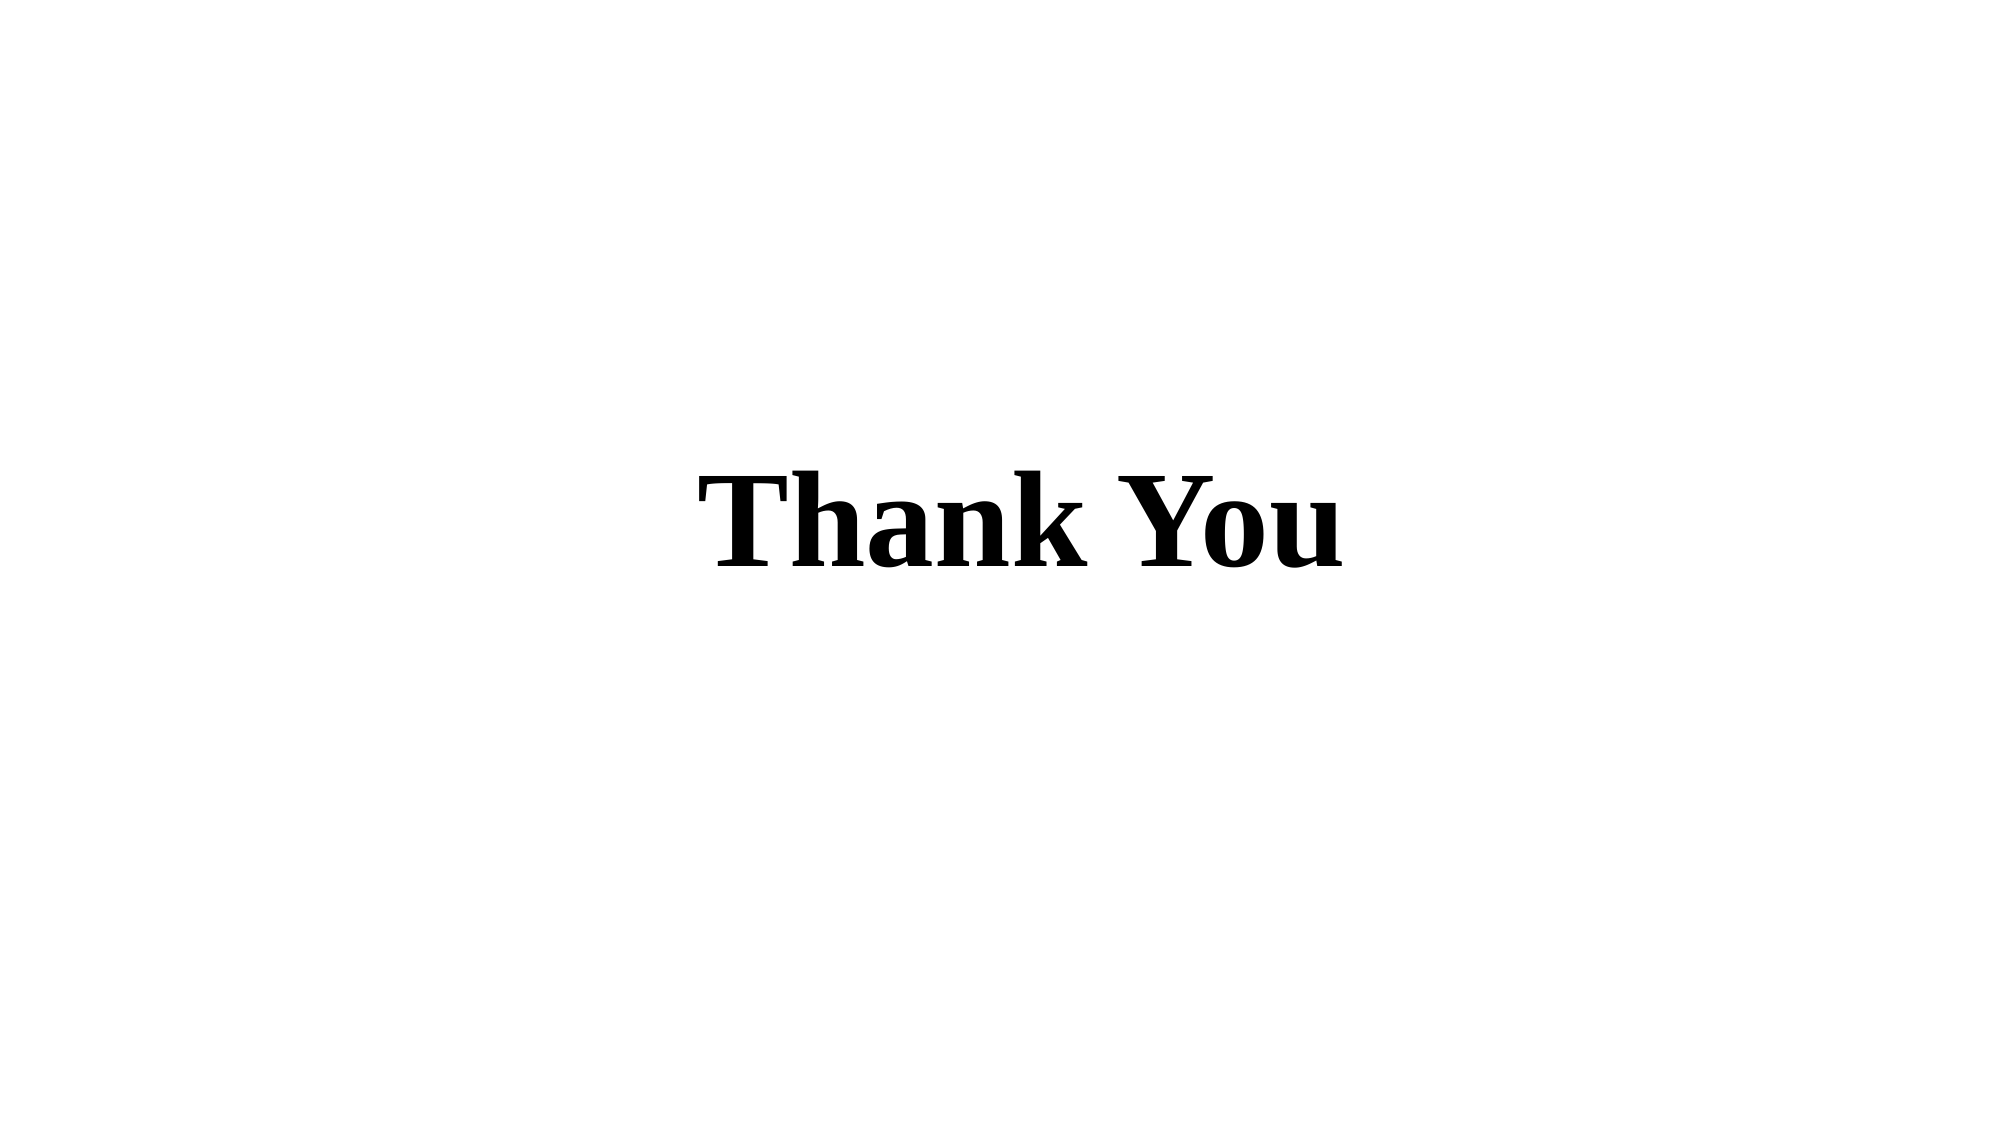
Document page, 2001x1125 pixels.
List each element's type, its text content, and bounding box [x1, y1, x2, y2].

title Thank You [159, 413, 1885, 631]
